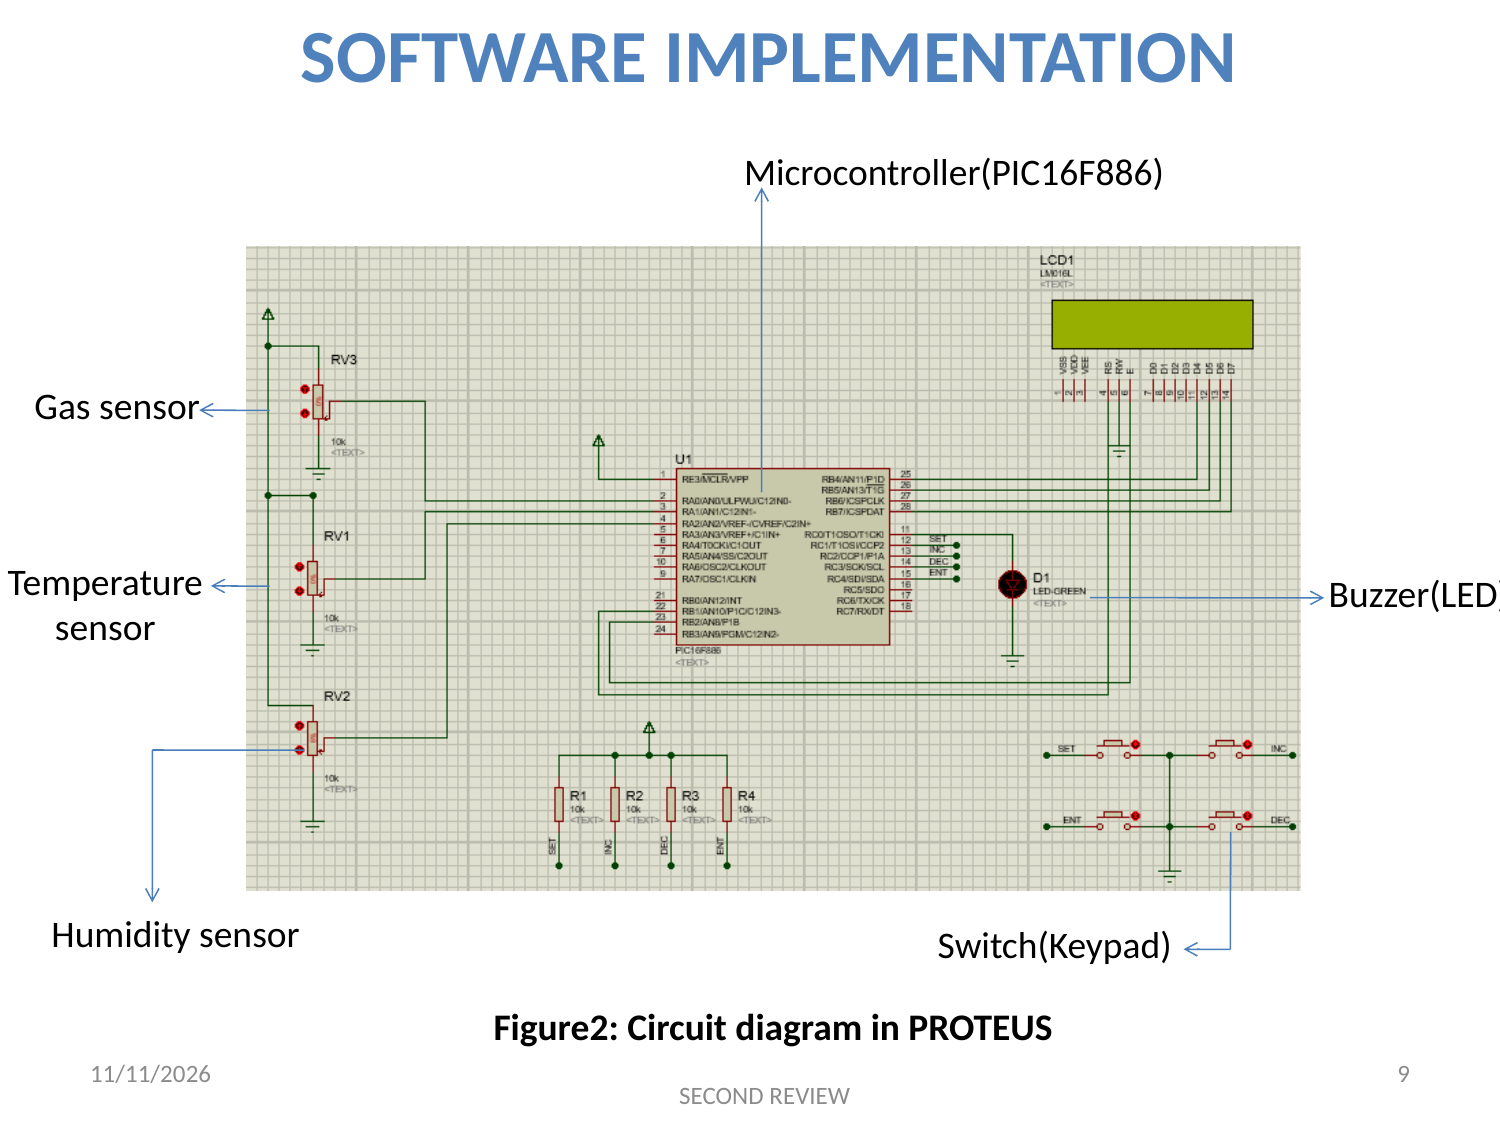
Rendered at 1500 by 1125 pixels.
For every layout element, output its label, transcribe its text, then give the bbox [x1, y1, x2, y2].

text_box Figure2: Circuit diagram in PROTEUS [421, 996, 1125, 1056]
footer SECOND REVIEW [527, 1065, 1003, 1125]
picture [245, 245, 1301, 891]
text_box Gas sensor [0, 374, 235, 435]
text_box Humidity sensor [36, 902, 315, 963]
text_box Switch(Keypad) [750, 913, 1360, 974]
text_box Temperature sensor [0, 550, 235, 656]
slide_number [75, 1042, 425, 1103]
text_box Microcontroller(PIC16F886) [729, 140, 1180, 201]
text_box Buzzer(LED) [1313, 562, 1500, 623]
text_box SOFTWARE IMPLEMENTATION [286, 0, 1254, 105]
slide_number 9 [1074, 1042, 1425, 1103]
